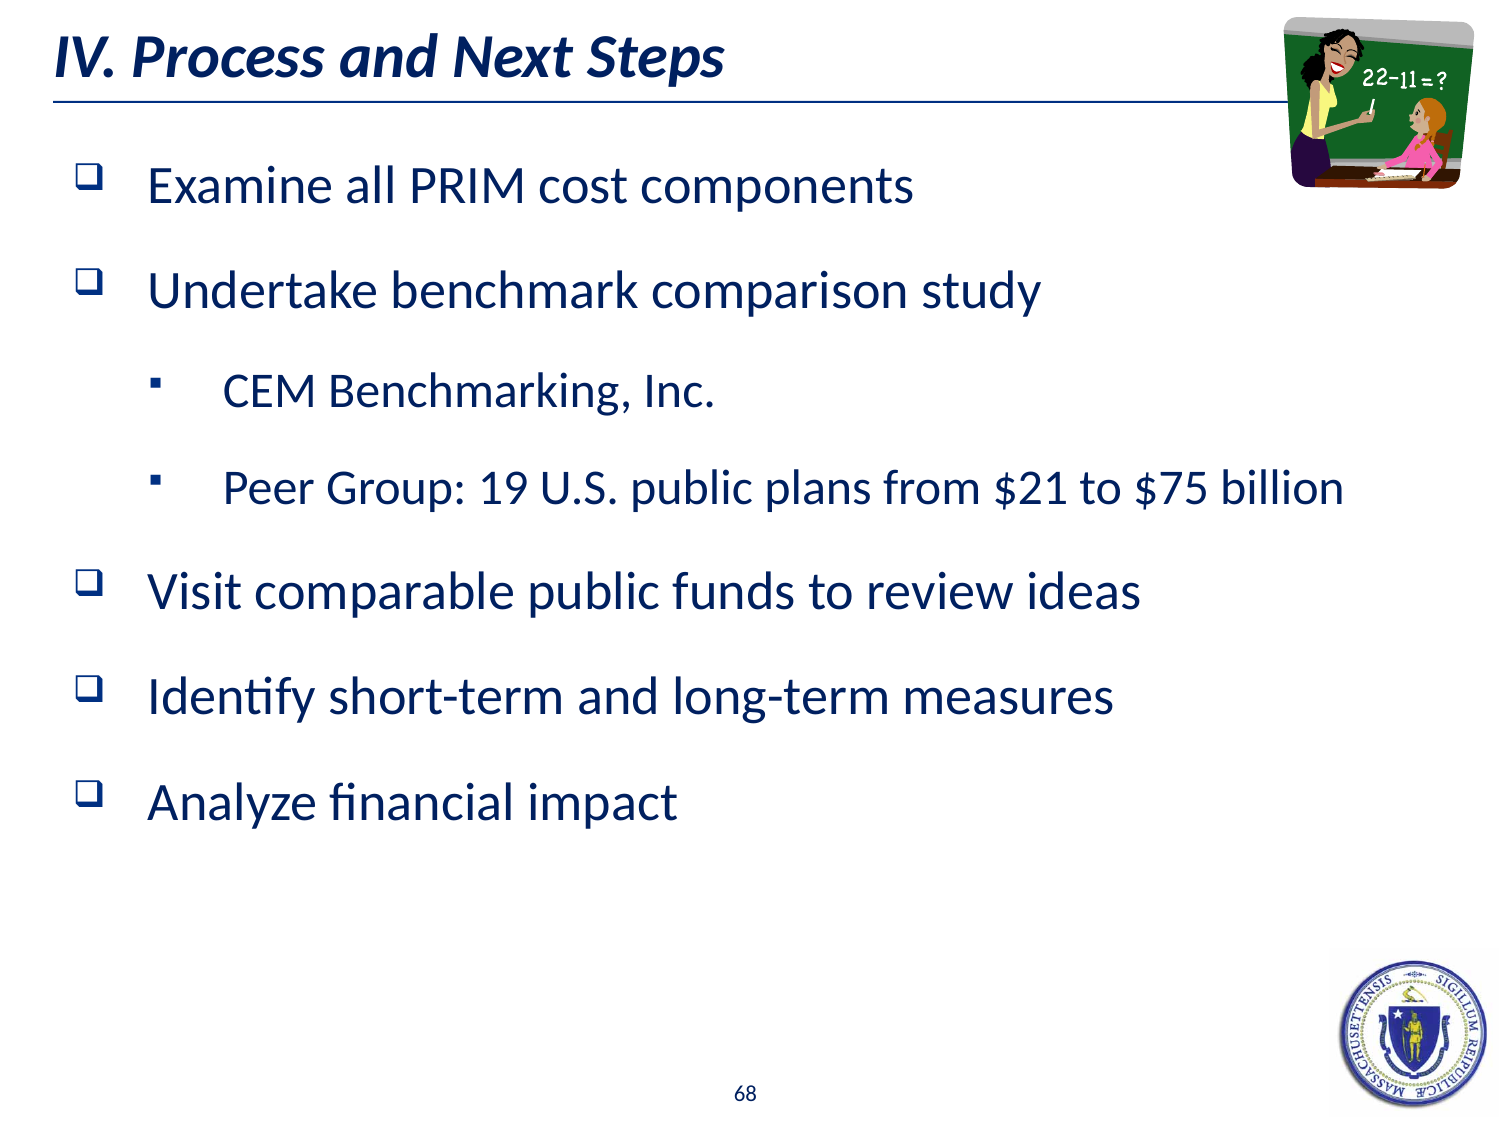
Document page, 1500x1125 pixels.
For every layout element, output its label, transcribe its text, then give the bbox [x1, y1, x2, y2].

text_box Examine all PRIM cost components Undertake benchmark comparison study CEM Benchmarking, Inc. Peer Group: 19 U.S. public plans from $21 to $75 billion Visit comparable public funds to review ideas Identify short-term and long-term measures Analyze financial impact [72, 148, 1451, 1035]
title IV. Process and Next Steps [53, 20, 1277, 91]
picture [1329, 948, 1499, 1117]
picture [1282, 16, 1475, 190]
